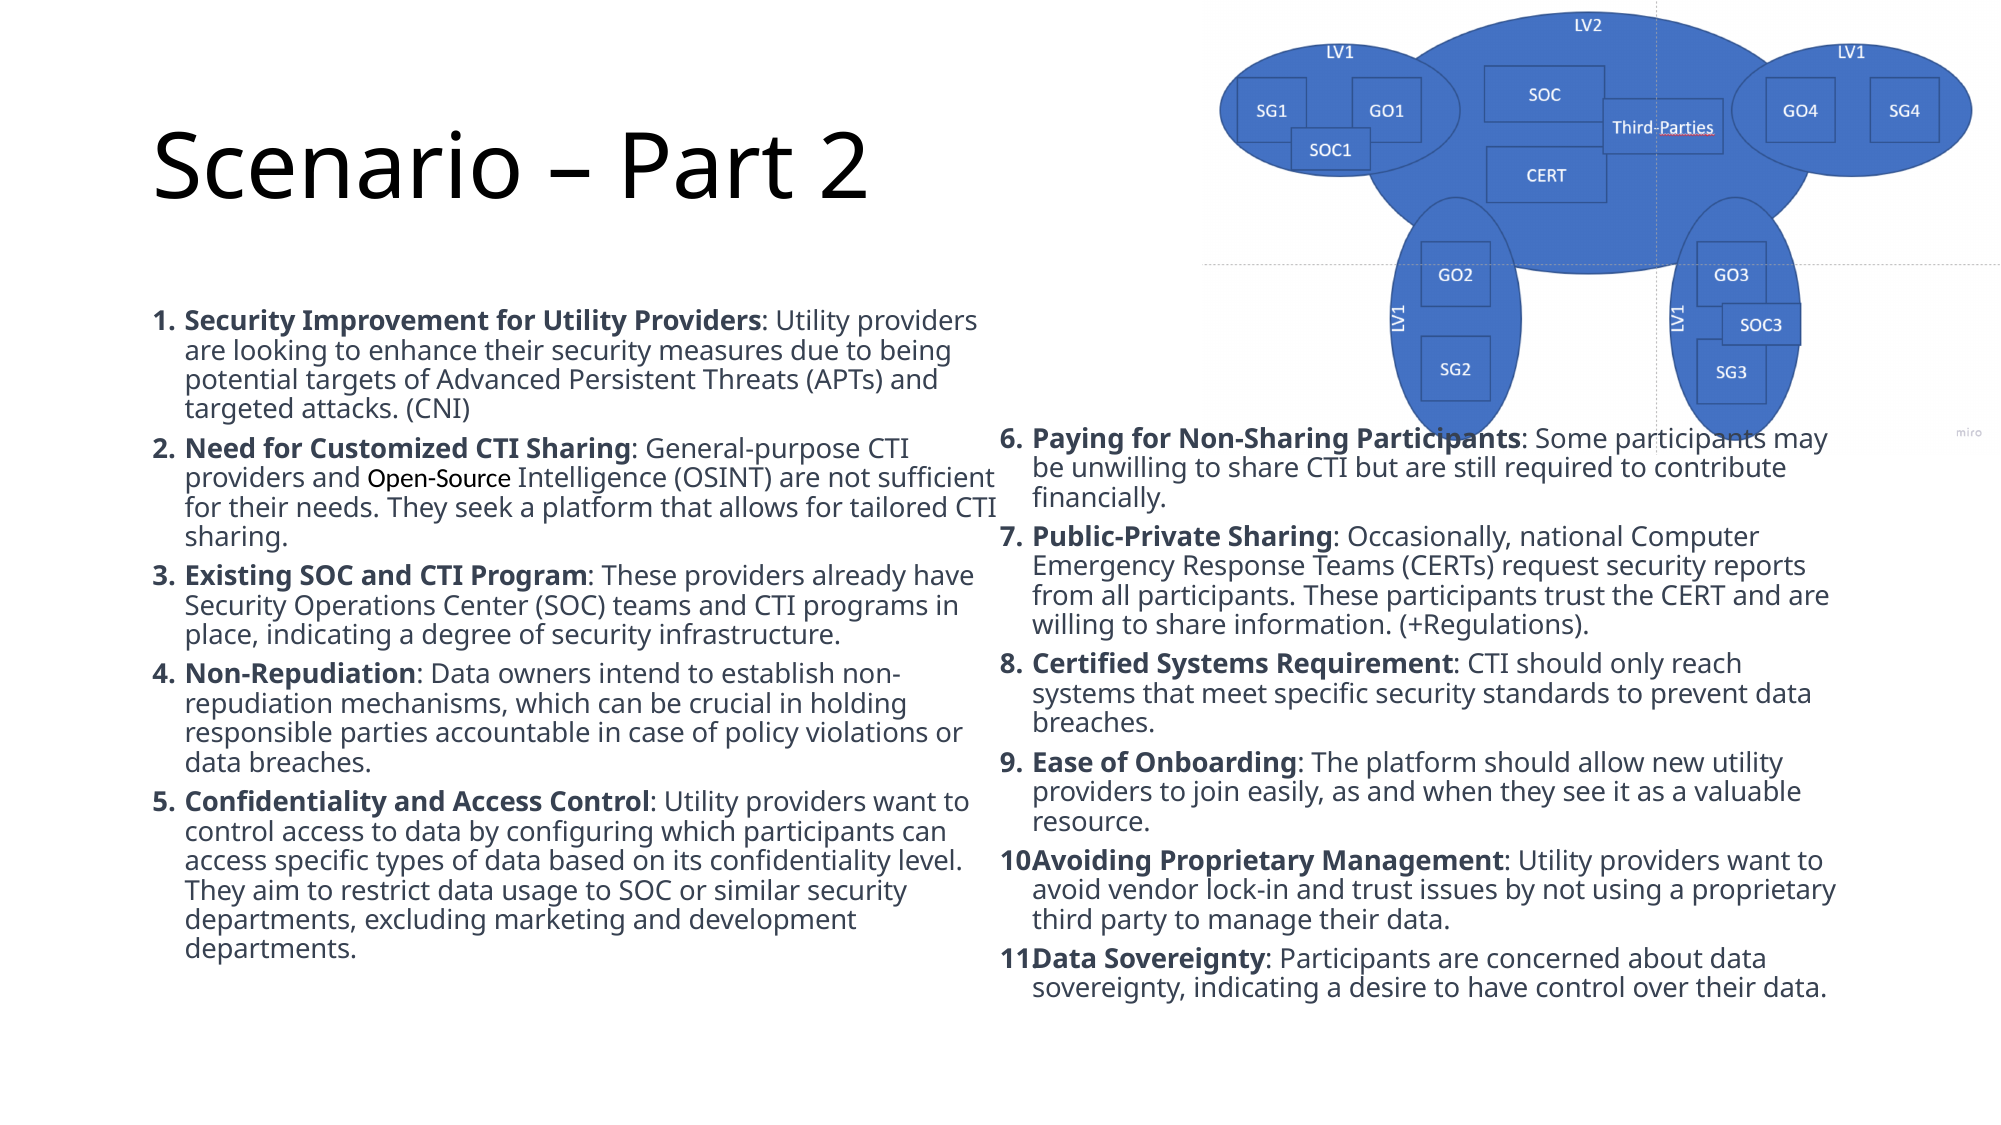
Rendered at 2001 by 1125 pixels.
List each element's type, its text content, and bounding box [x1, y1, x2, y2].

picture [1202, 0, 2000, 455]
list Security Improvement for Utility Providers: Utility providers are looking to enhance their security measures due to being potential targets of Advanced Persistent Threats (APTs) and targeted attacks. (CNI) Need for Customized CTI Sharing: General-purpose CTI providers and Open-Source Intelligence (OSINT) are not sufficient for their needs. They seek a platform that allows for tailored CTI sharing. Existing SOC and CTI Program: These providers already have Security Operations Center (SOC) teams and CTI programs in place, indicating a degree of security infrastructure. Non-Repudiation: Data owners intend to establish non-repudiation mechanisms, which can be crucial in holding responsible parties accountable in case of policy violations or data breaches. Confidentiality and Access Control: Utility providers want to control access to data by configuring which participants can access specific types of data based on its confidentiality level. They aim to restrict data usage to SOC or similar security departments, excluding marketing and development departments. Paying for Non-Sharing Participants: Some participants may be unwilling to share CTI but are still required to contribute financially. Public-Private Sharing: Occasionally, national Computer Emergency Response Teams (CERTs) request security reports from all participants. These participants trust the CERT and are willing to share information. (+Regulations). Certified Systems Requirement: CTI should only reach systems that meet specific security standards to prevent data breaches. Ease of Onboarding: The platform should allow new utility providers to join easily, as and when they see it as a valuable resource. Avoiding Proprietary Management: Utility providers want to avoid vendor lock-in and trust issues by not using a proprietary third party to manage their data. Data Sovereignty: Participants are concerned about data sovereignty, indicating a desire to have control over their data. [137, 299, 1863, 1014]
title Scenario – Part 2 [137, 59, 1202, 278]
